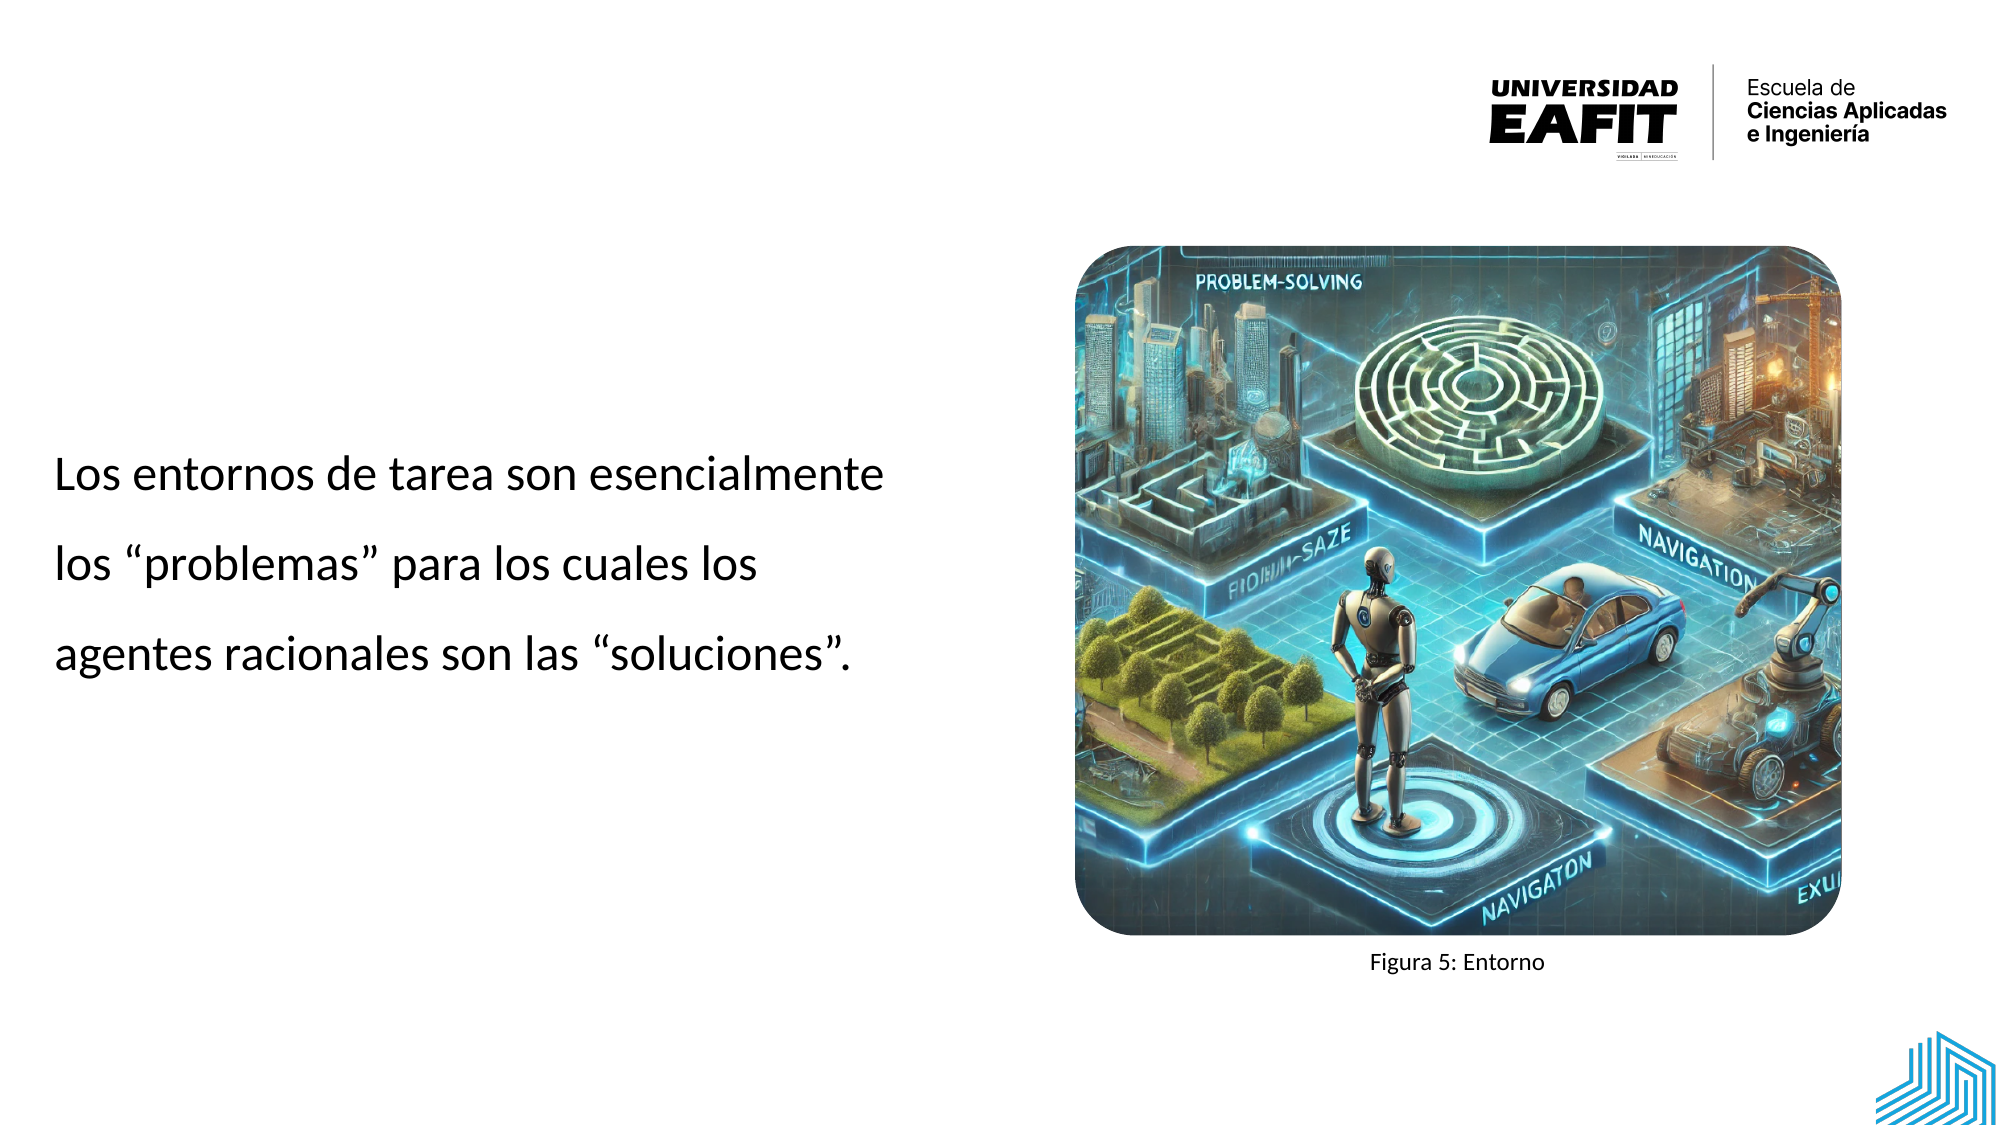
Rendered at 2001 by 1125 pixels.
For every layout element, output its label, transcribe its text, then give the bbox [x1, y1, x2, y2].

picture [1873, 1025, 2000, 1125]
picture [1075, 245, 1842, 936]
text_box Los entornos de tarea son esencialmente los “problemas” para los cuales los agentes racionales son las “soluciones”. [34, 400, 943, 764]
picture [1673, 33, 2000, 192]
text_box La naturaleza de los entornos [34, 23, 1673, 221]
text_box Figura 5: Entorno [1349, 935, 1863, 986]
